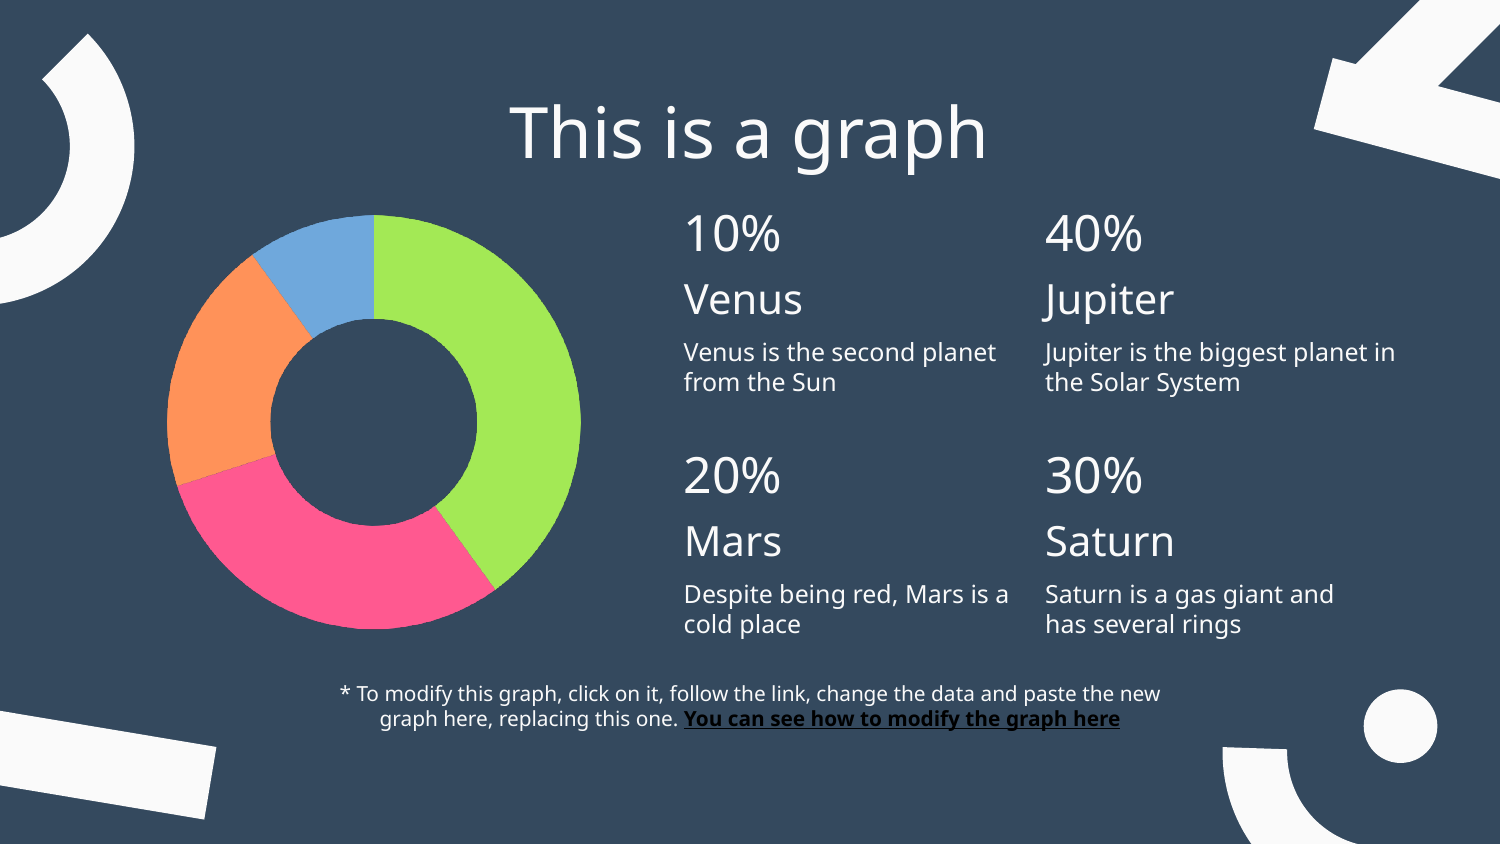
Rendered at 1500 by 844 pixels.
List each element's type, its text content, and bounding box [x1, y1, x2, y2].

text_box Jupiter [1030, 277, 1367, 321]
text_box 10% [668, 208, 1006, 277]
picture [134, 192, 612, 652]
subtitle * To modify this graph, click on it, follow the link, change the data and paste the new graph here, replacing this one. You can see how to modify the graph here [297, 665, 1203, 741]
text_box Saturn is a gas giant and has several rings [1030, 563, 1392, 652]
text_box Despite being red, Mars is a cold place [668, 563, 1030, 652]
title This is a graph [118, 72, 1382, 167]
text_box 40% [1030, 208, 1367, 277]
text_box Venus is the second planet from the Sun [668, 321, 1030, 410]
text_box Saturn [1030, 518, 1367, 563]
text_box 30% [1030, 450, 1367, 518]
text_box Jupiter is the biggest planet in the Solar System [1030, 321, 1424, 410]
text_box Venus [668, 277, 1006, 321]
text_box 20% [668, 450, 1006, 518]
text_box Mars [668, 518, 1006, 563]
